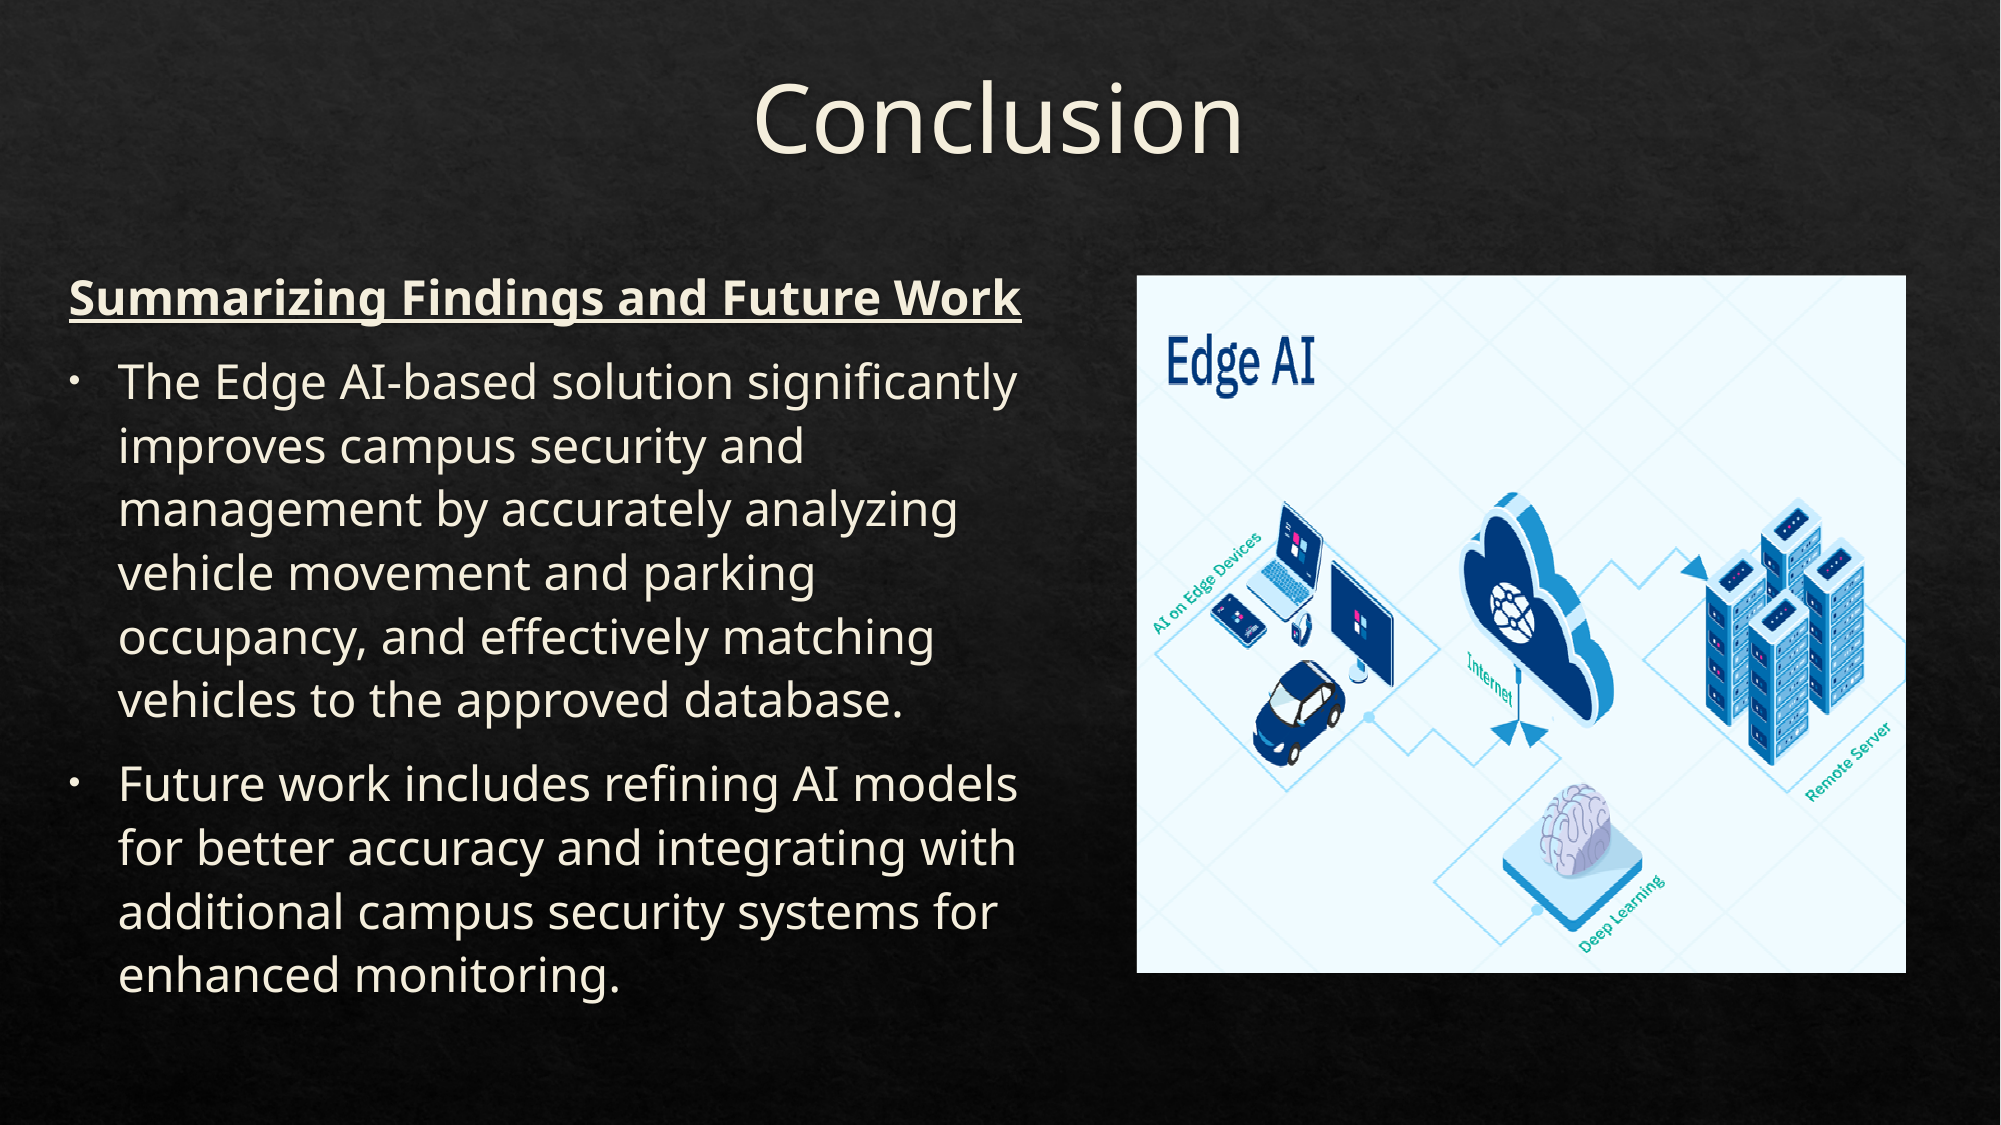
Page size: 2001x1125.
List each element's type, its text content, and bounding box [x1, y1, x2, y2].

list Summarizing Findings and Future Work The Edge AI-based solution significantly improves campus security and management by accurately analyzing vehicle movement and parking occupancy, and effectively matching vehicles to the approved database. Future work includes refining AI models for better accuracy and integrating with additional campus security systems for enhanced monitoring. [47, 254, 1094, 1020]
picture [1136, 275, 1907, 975]
title Conclusion [149, 16, 1849, 229]
